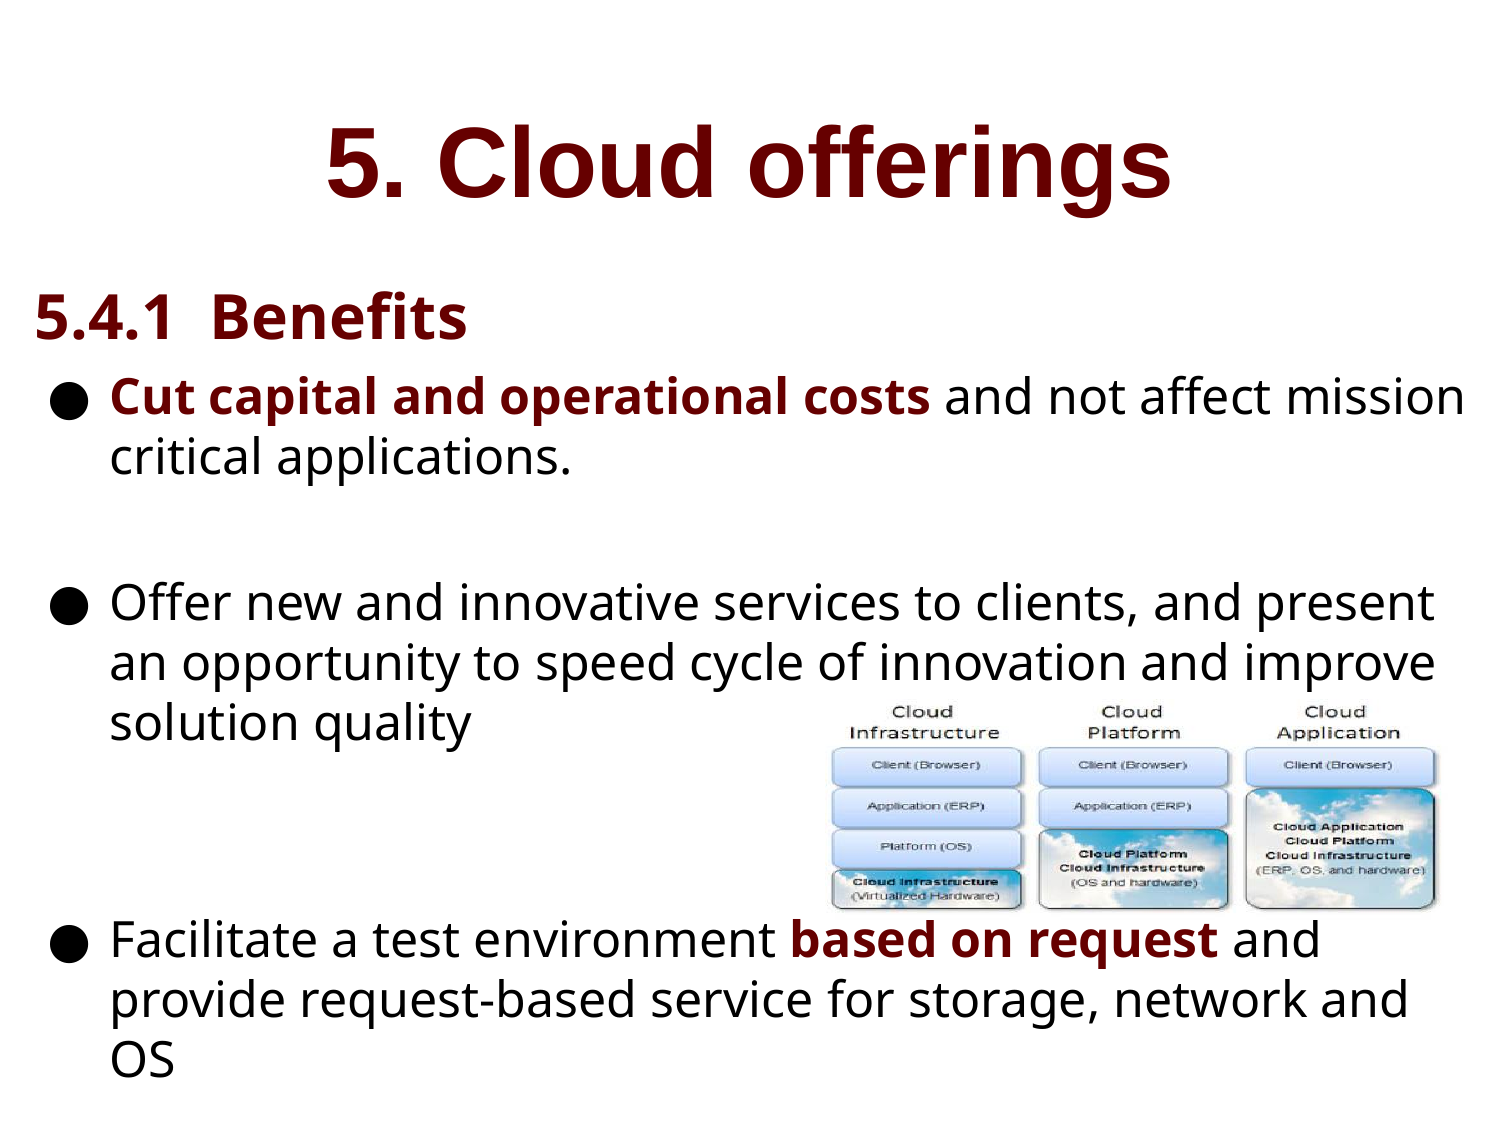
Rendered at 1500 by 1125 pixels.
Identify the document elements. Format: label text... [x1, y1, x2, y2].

title 5. Cloud offerings [75, 45, 1425, 233]
picture [824, 699, 1449, 920]
list 5.4.1 Benefits Cut capital and operational costs and not affect mission critical applications. Offer new and innovative services to clients, and present an opportunity to speed cycle of innovation and improve solution quality Facilitate a test environment based on request and provide request-based service for storage, network and OS [19, 262, 1485, 1119]
